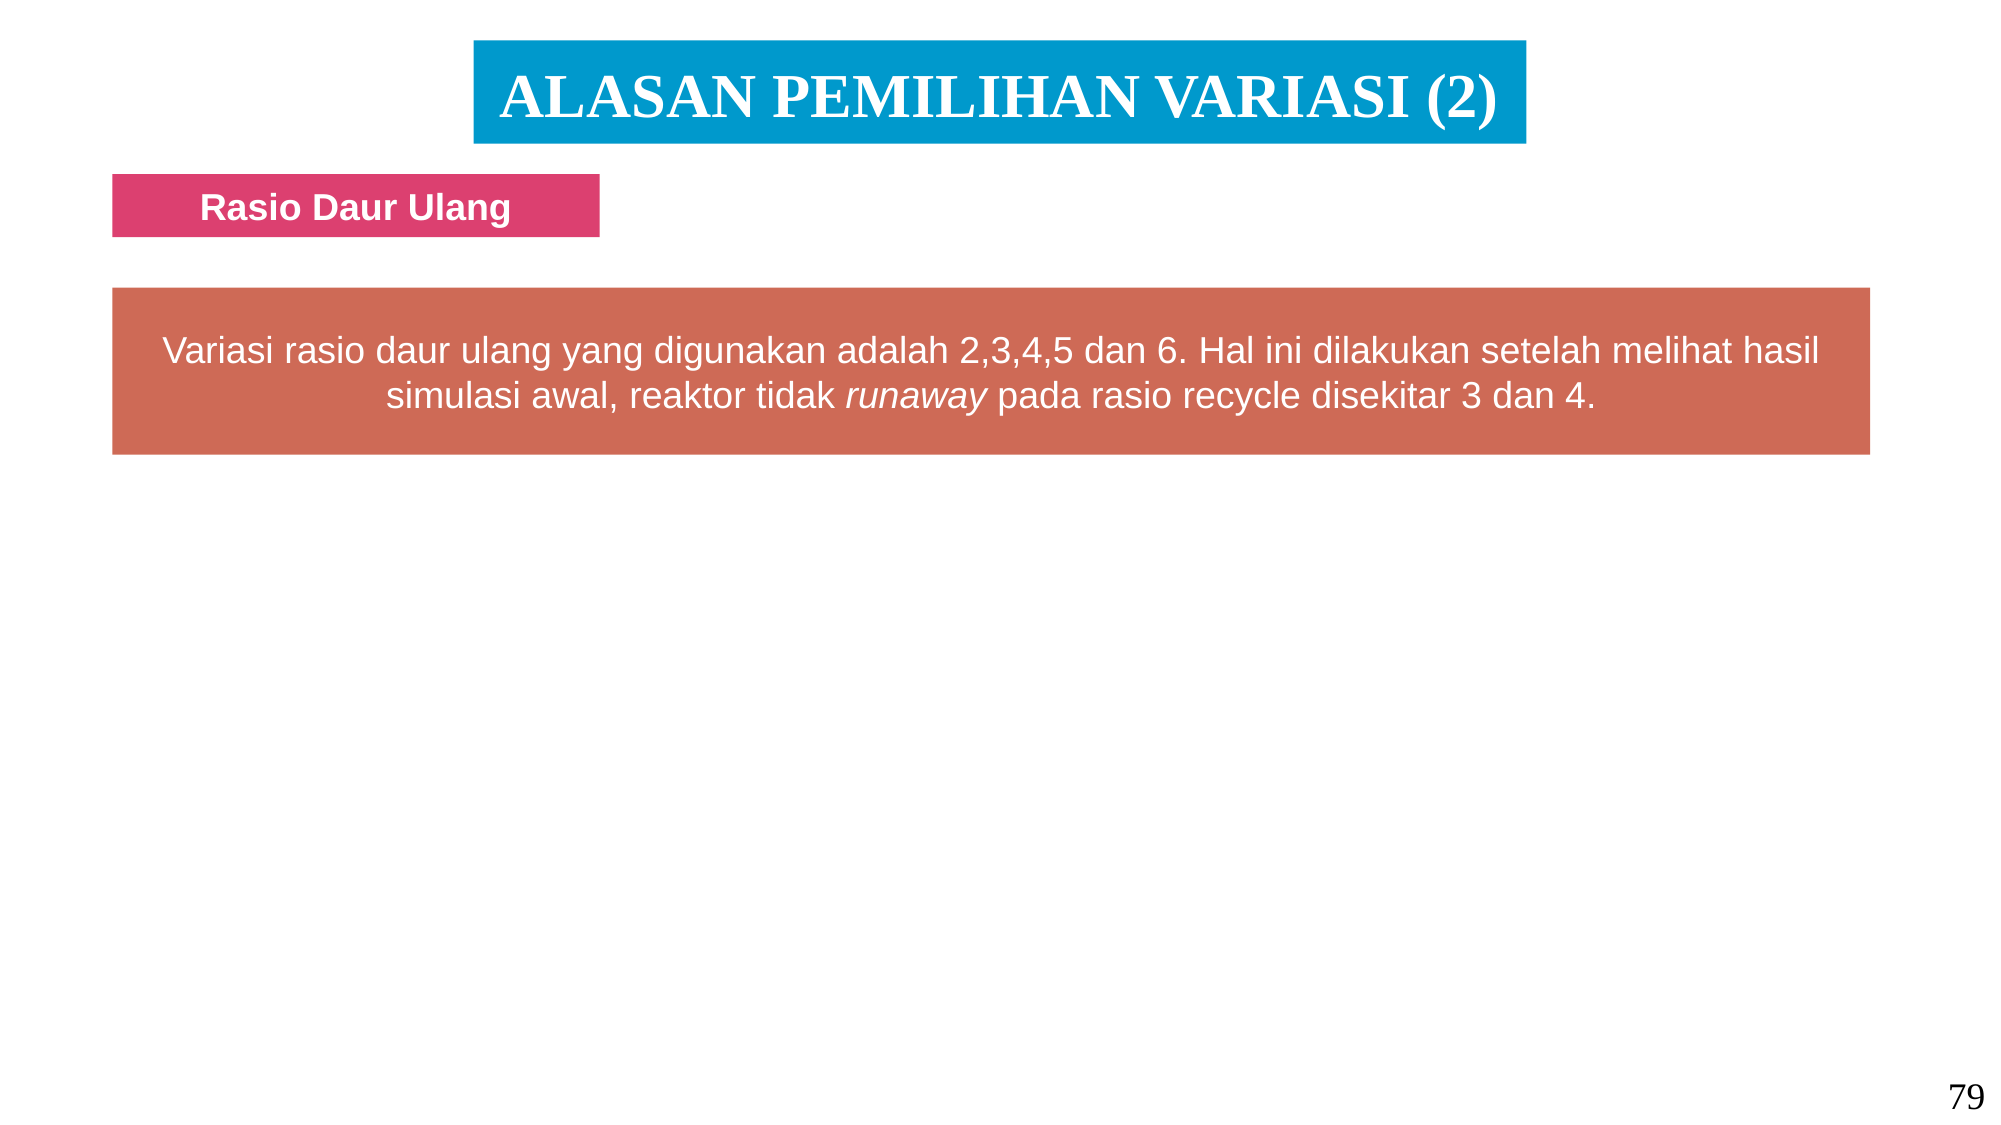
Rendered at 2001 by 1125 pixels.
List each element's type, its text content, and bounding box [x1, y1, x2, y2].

text_box Variasi rasio daur ulang yang digunakan adalah 2,3,4,5 dan 6. Hal ini dilakukan setelah melihat hasil simulasi awal, reaktor tidak runaway pada rasio recycle disekitar 3 dan 4. [111, 287, 1871, 456]
text_box ALASAN PEMILIHAN VARIASI (2) [473, 39, 1527, 145]
text_box Rasio Daur Ulang [111, 173, 601, 238]
